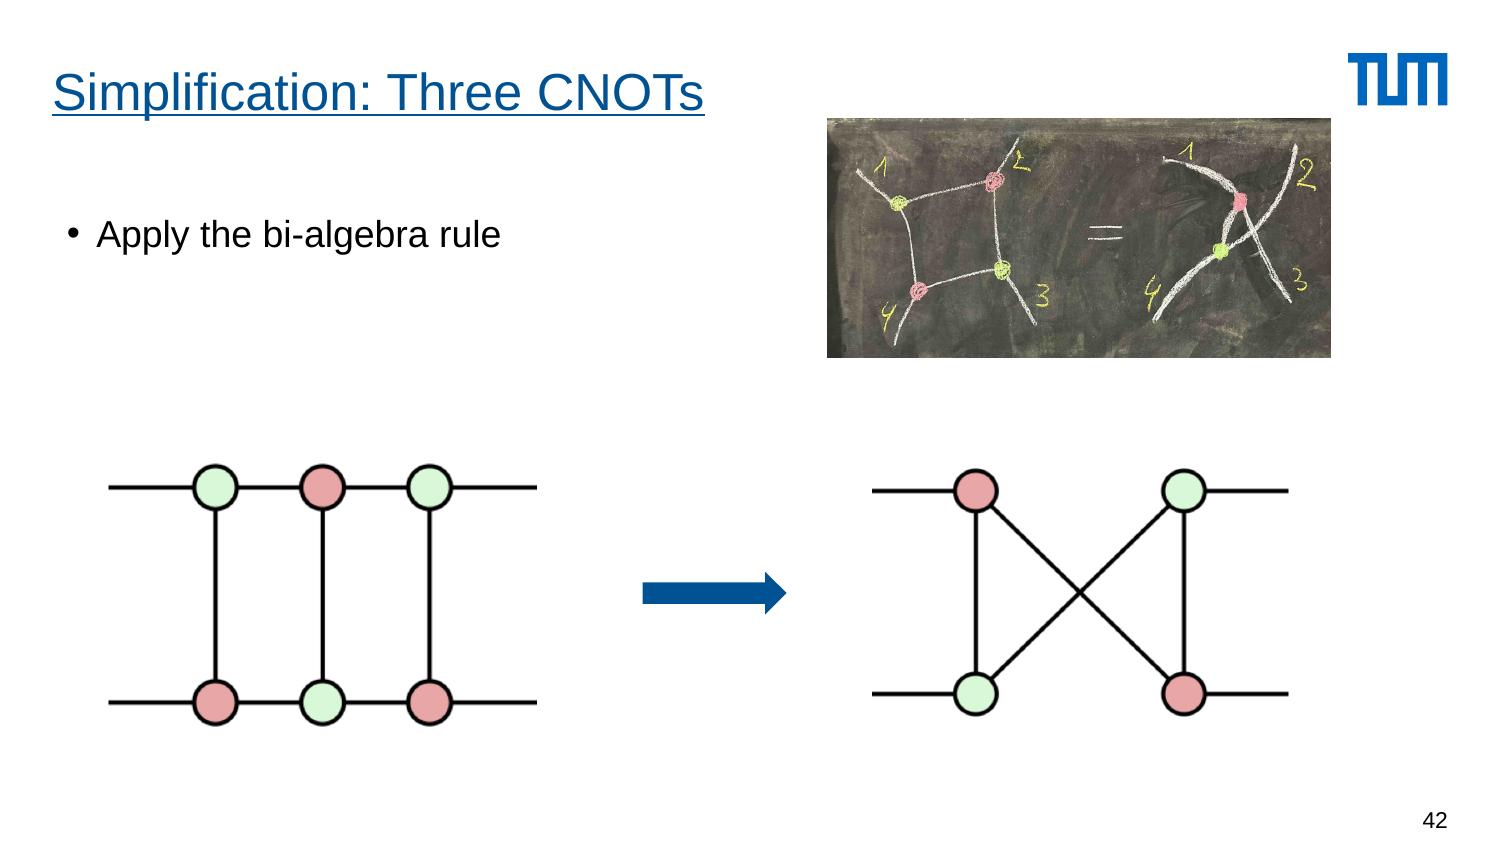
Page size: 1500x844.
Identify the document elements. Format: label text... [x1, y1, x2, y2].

text_box [640, 569, 789, 617]
title Simplification: Three CNOTs [51, 54, 1449, 118]
list Apply the bi-algebra rule [52, 179, 1448, 462]
slide_number 42 [1111, 796, 1448, 842]
picture [827, 116, 1332, 358]
picture [66, 421, 594, 745]
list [861, 451, 1297, 735]
